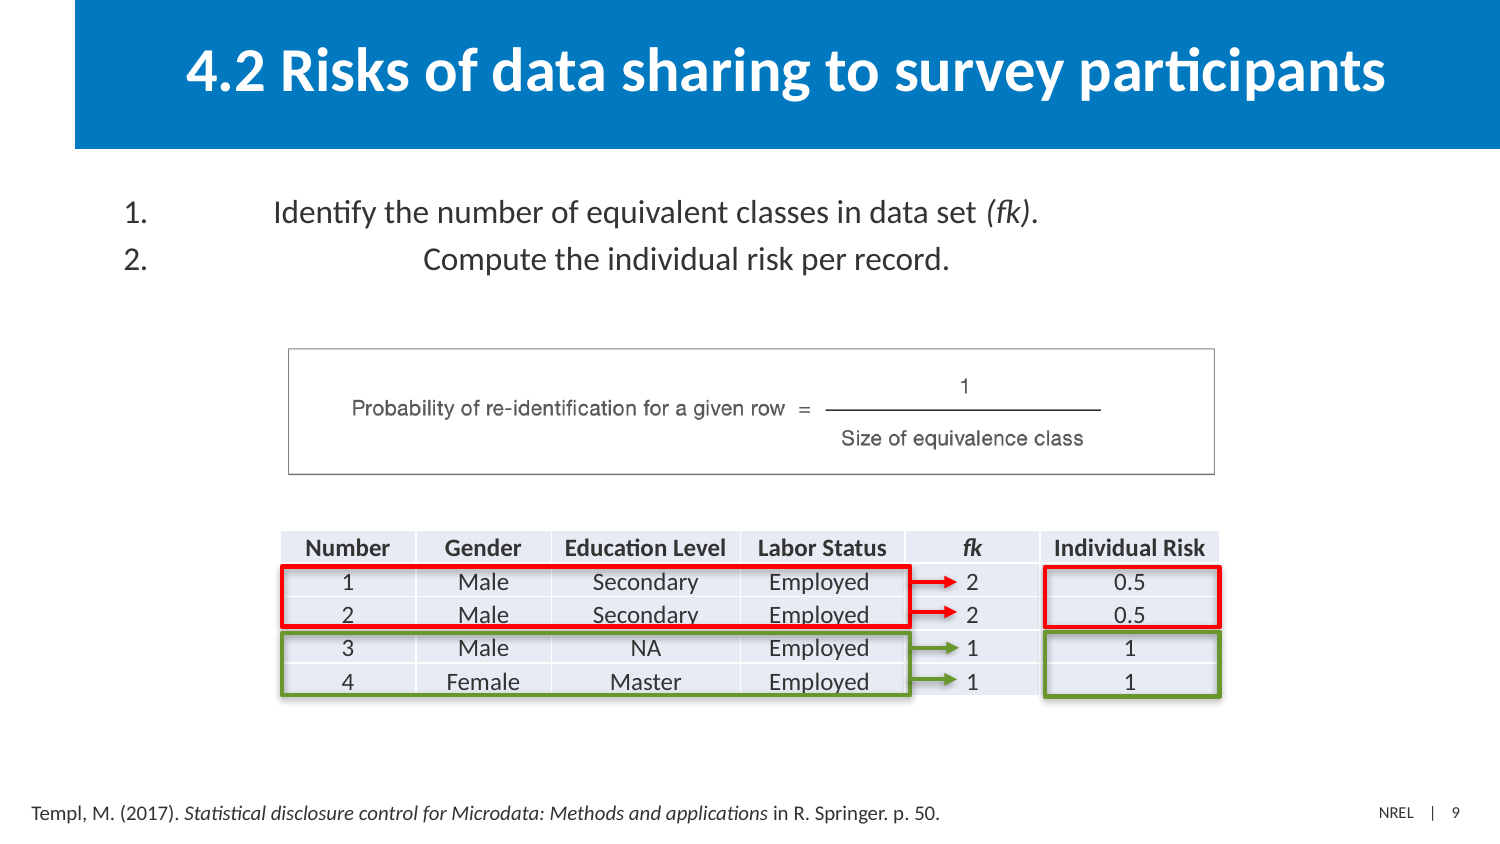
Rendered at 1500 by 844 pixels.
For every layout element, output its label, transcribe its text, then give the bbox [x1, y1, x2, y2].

picture [266, 326, 1234, 494]
table_cell 2 [915, 597, 1039, 629]
table_cell 1 [913, 631, 1039, 662]
table_header Education Level [552, 531, 740, 562]
text_box [1044, 566, 1220, 628]
text_box [281, 566, 911, 627]
table_header Number [281, 531, 415, 562]
text_box [1044, 631, 1220, 697]
list 1. Identify the number of equivalent classes in data set (fk). 2. Compute the individual risk per record. [108, 183, 1484, 781]
table_header fk [906, 531, 1039, 562]
text_box [281, 632, 911, 696]
title 4.2 Risks of data sharing to survey participants [75, 0, 1500, 149]
table_cell 1 [915, 664, 1039, 695]
table_header Labor Status [741, 531, 904, 562]
table_header Individual Risk [1041, 531, 1219, 562]
text_box Templ, M. (2017). Statistical disclosure control for Microdata: Methods and applications in R. Springer. p. 50. [16, 792, 1500, 833]
table_header Gender [417, 531, 551, 562]
table_cell 2 [909, 564, 1039, 596]
